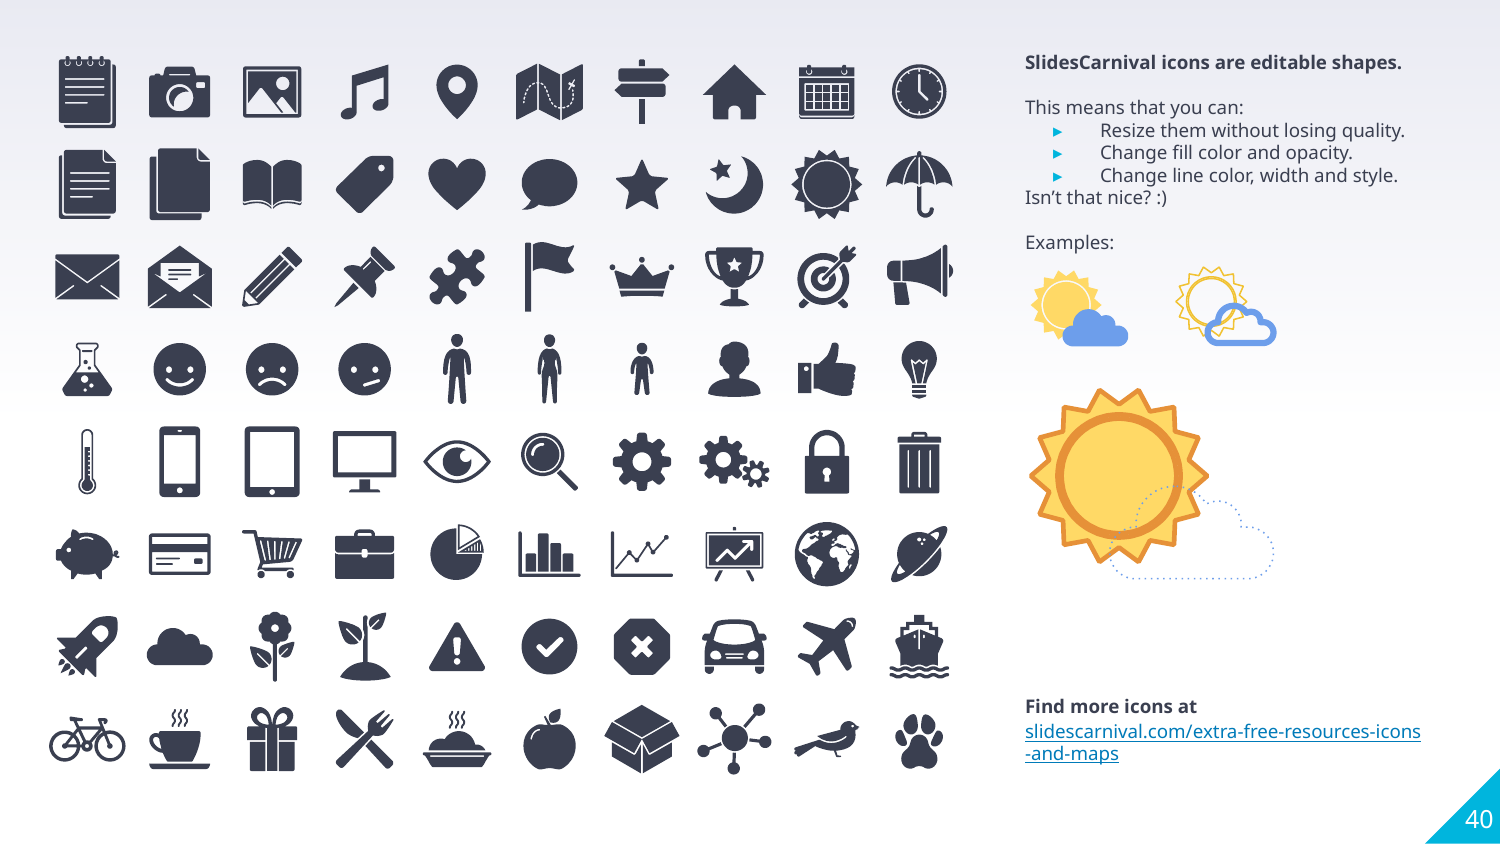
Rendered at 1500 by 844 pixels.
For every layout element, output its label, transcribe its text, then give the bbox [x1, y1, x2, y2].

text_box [335, 709, 394, 769]
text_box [515, 63, 584, 121]
text_box [613, 618, 671, 675]
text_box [537, 334, 562, 404]
text_box [55, 529, 120, 580]
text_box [890, 525, 948, 583]
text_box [430, 524, 484, 581]
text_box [886, 244, 954, 306]
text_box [901, 340, 938, 399]
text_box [520, 432, 579, 491]
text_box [1030, 270, 1102, 340]
text_box [804, 429, 850, 494]
text_box [521, 159, 578, 210]
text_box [249, 611, 295, 682]
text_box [58, 149, 116, 220]
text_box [422, 710, 492, 768]
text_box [55, 254, 120, 300]
text_box [338, 343, 391, 396]
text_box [78, 428, 97, 495]
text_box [148, 533, 211, 576]
text_box [146, 628, 213, 666]
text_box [147, 245, 212, 309]
text_box [153, 343, 206, 396]
text_box [1115, 501, 1274, 579]
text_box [603, 704, 680, 774]
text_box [791, 149, 863, 220]
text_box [701, 619, 767, 675]
text_box [49, 716, 126, 762]
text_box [242, 159, 302, 210]
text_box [630, 342, 654, 396]
text_box [159, 426, 201, 498]
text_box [334, 246, 396, 308]
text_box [1030, 389, 1208, 563]
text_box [895, 713, 944, 769]
list Find more icons at slidescarnival.com/extra-free-resources-icons-and-maps [1025, 692, 1425, 786]
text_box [442, 333, 472, 405]
text_box [436, 64, 478, 120]
text_box [429, 249, 485, 305]
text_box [422, 439, 492, 484]
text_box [242, 66, 302, 118]
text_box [610, 531, 674, 578]
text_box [609, 256, 675, 297]
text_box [241, 529, 303, 579]
text_box [708, 341, 761, 397]
text_box [245, 343, 299, 396]
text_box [246, 706, 298, 772]
text_box [1250, 311, 1274, 343]
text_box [524, 241, 575, 312]
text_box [62, 342, 113, 397]
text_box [705, 156, 764, 214]
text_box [697, 703, 772, 775]
text_box [340, 64, 389, 120]
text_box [149, 148, 211, 221]
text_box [897, 431, 942, 494]
text_box [794, 721, 860, 758]
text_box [241, 246, 303, 308]
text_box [1175, 266, 1248, 337]
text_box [889, 614, 950, 679]
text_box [798, 64, 855, 120]
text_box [891, 64, 947, 119]
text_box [885, 150, 953, 218]
text_box [797, 617, 856, 676]
text_box [244, 426, 300, 498]
list SlidesCarnival icons are editable shapes. This means that you can: Resize them without losing quality. Change fill color and opacity. Change line color, width and style. Isn’t that nice? :) Examples: [1025, 51, 1425, 302]
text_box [523, 708, 576, 770]
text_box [58, 55, 116, 129]
text_box [429, 622, 485, 672]
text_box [704, 247, 764, 307]
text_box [332, 430, 397, 493]
text_box [616, 159, 668, 210]
text_box [1103, 315, 1129, 347]
text_box [612, 432, 672, 491]
text_box [521, 618, 578, 675]
text_box [702, 64, 767, 120]
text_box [334, 529, 395, 580]
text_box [699, 435, 770, 488]
text_box [335, 155, 394, 213]
text_box [428, 158, 486, 211]
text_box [338, 612, 391, 681]
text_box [518, 531, 581, 578]
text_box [614, 59, 670, 125]
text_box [705, 526, 764, 582]
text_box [797, 245, 857, 309]
slide_number 40 [1418, 760, 1494, 838]
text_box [56, 615, 118, 678]
text_box [794, 522, 860, 587]
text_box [148, 66, 211, 118]
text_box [148, 708, 211, 770]
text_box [797, 342, 856, 397]
